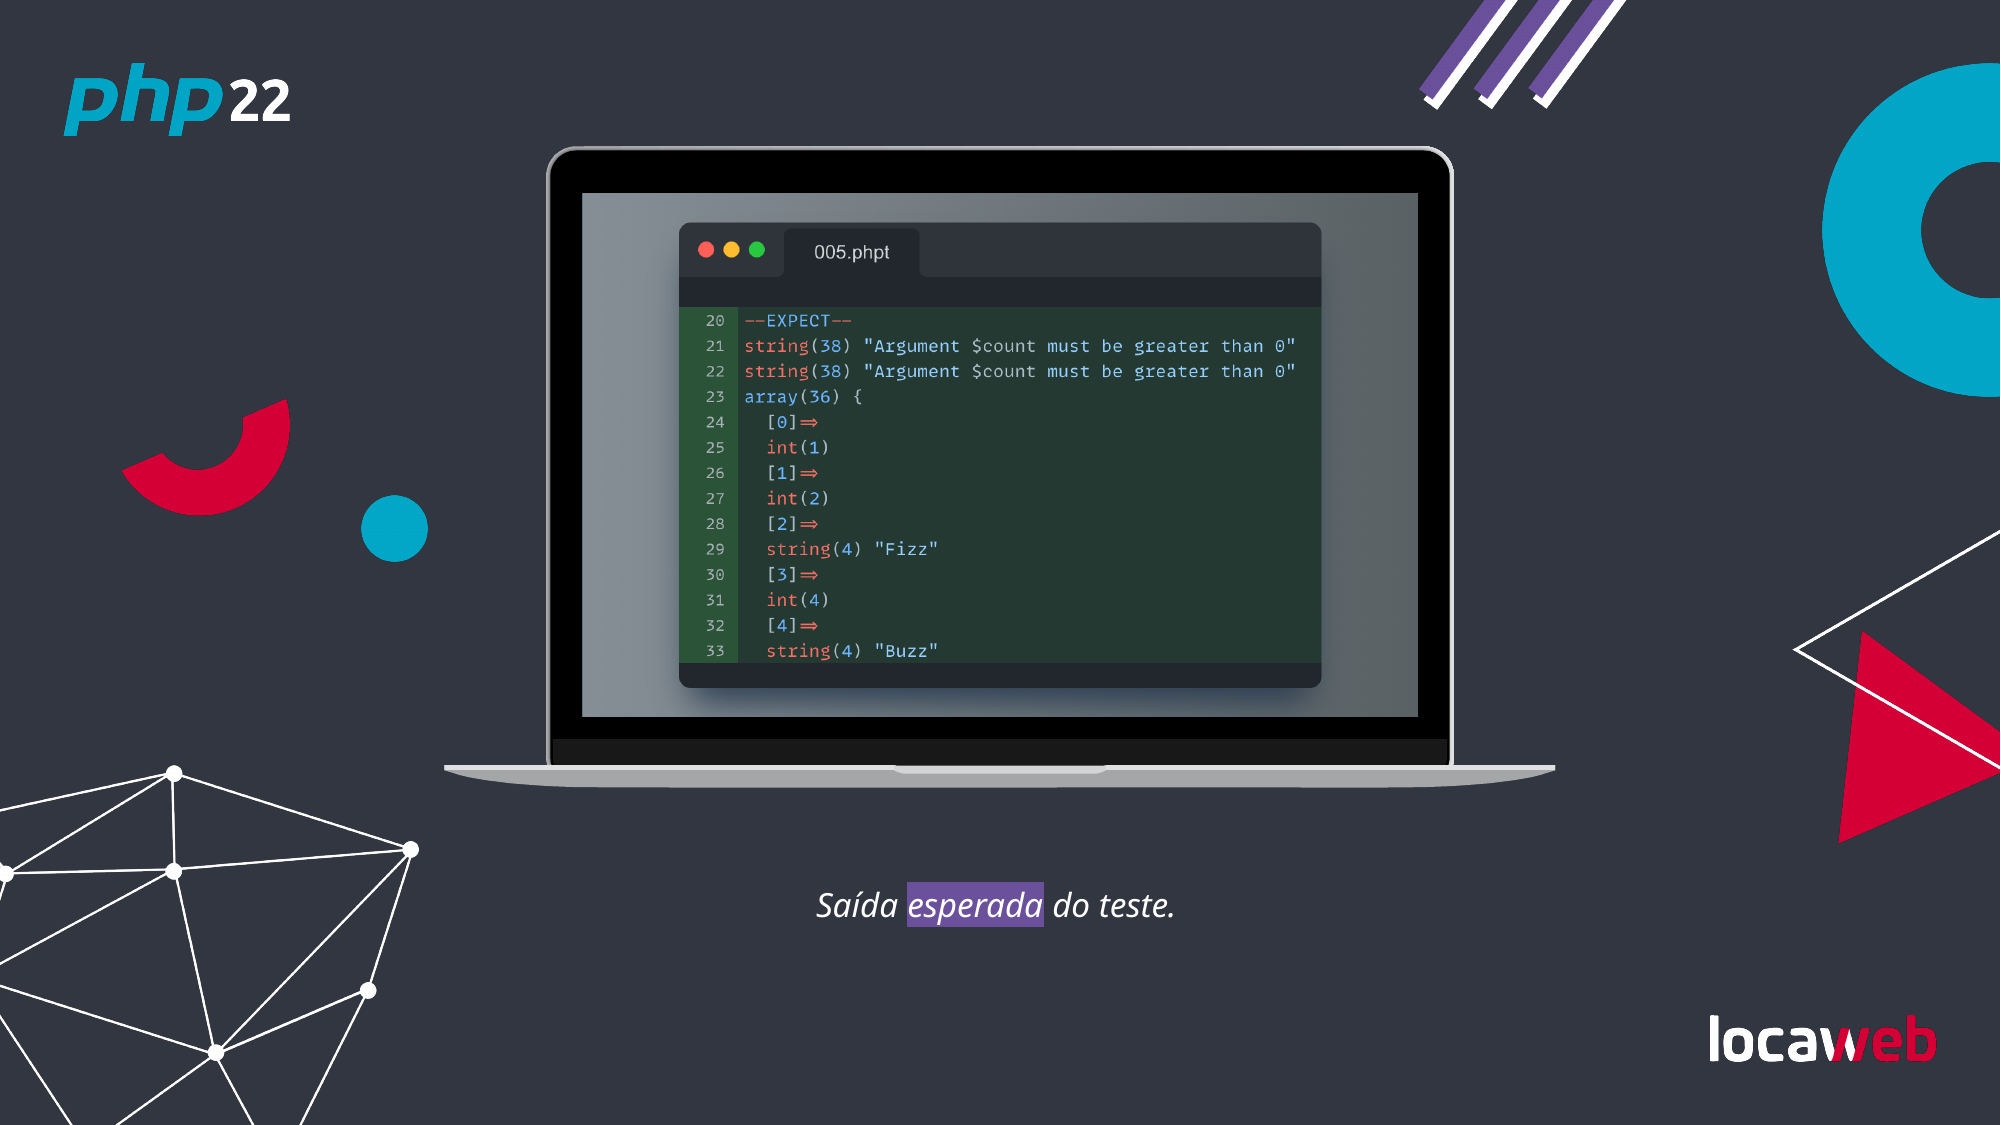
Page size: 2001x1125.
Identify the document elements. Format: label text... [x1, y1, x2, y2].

picture [0, 765, 419, 1125]
picture [581, 193, 1419, 717]
picture [1417, 0, 1665, 110]
picture [1822, 63, 2000, 398]
picture [1791, 495, 2000, 844]
picture [361, 495, 429, 563]
picture [1709, 1015, 1937, 1062]
picture [63, 63, 291, 137]
text_box Saída esperada do teste. [546, 868, 1456, 976]
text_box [444, 146, 1556, 788]
picture [121, 398, 291, 516]
